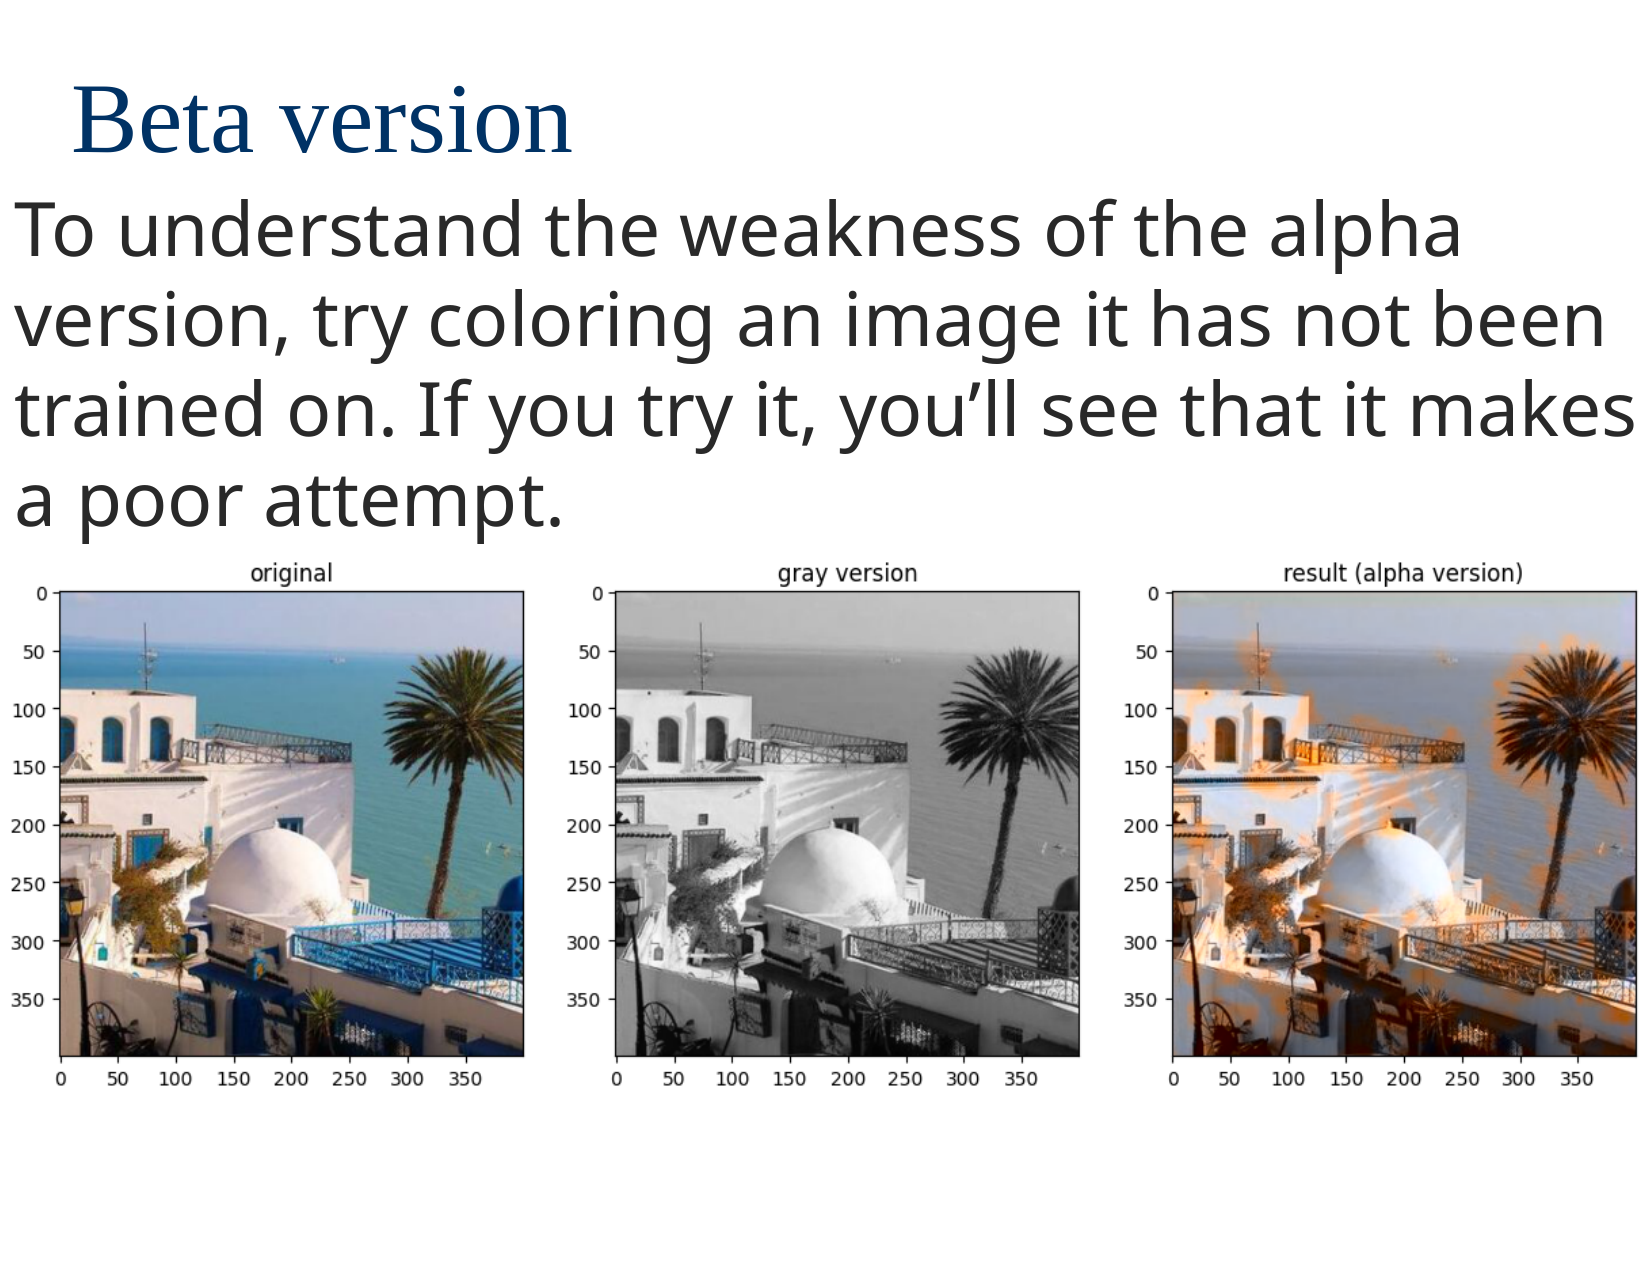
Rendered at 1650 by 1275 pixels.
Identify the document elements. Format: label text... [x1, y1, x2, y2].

text_box To understand the weakness of the alpha version, try coloring an image it has not been trained on. If you try it, you’ll see that it makes a poor attempt. [0, 173, 1650, 548]
picture [0, 549, 1649, 1102]
text_box Beta version [69, 50, 1523, 173]
